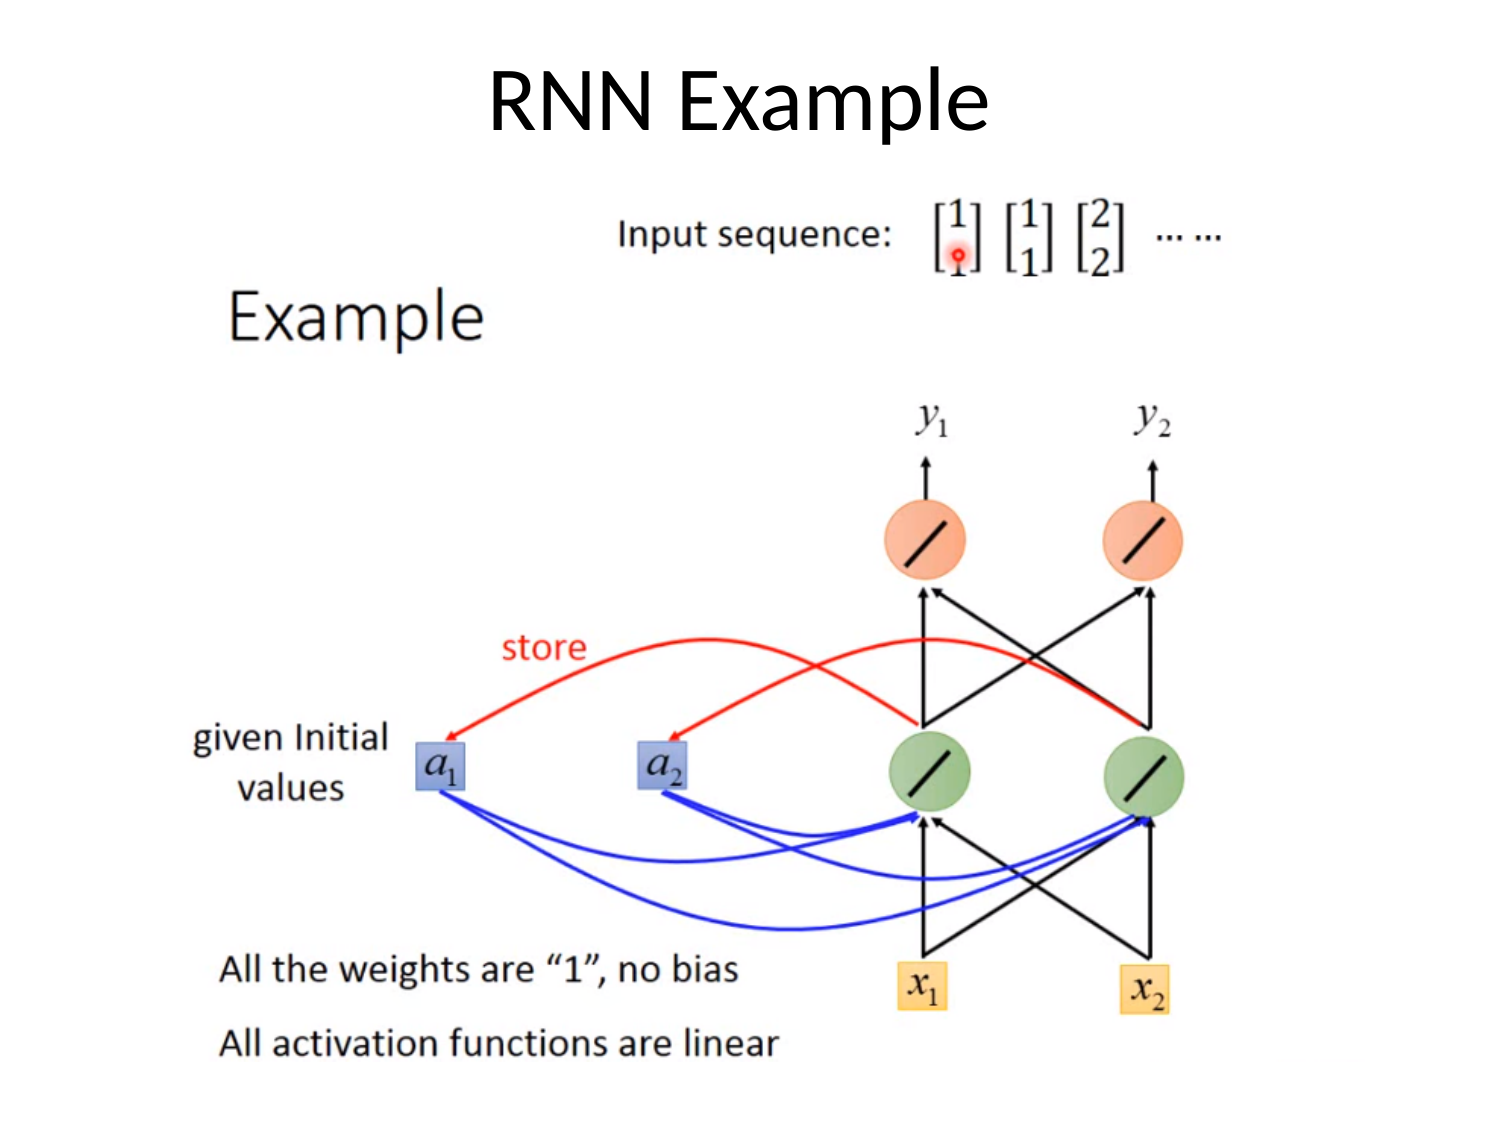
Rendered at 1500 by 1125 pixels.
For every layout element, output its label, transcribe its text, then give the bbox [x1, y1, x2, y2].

picture [135, 184, 1365, 1062]
title RNN Example [64, 0, 1415, 188]
